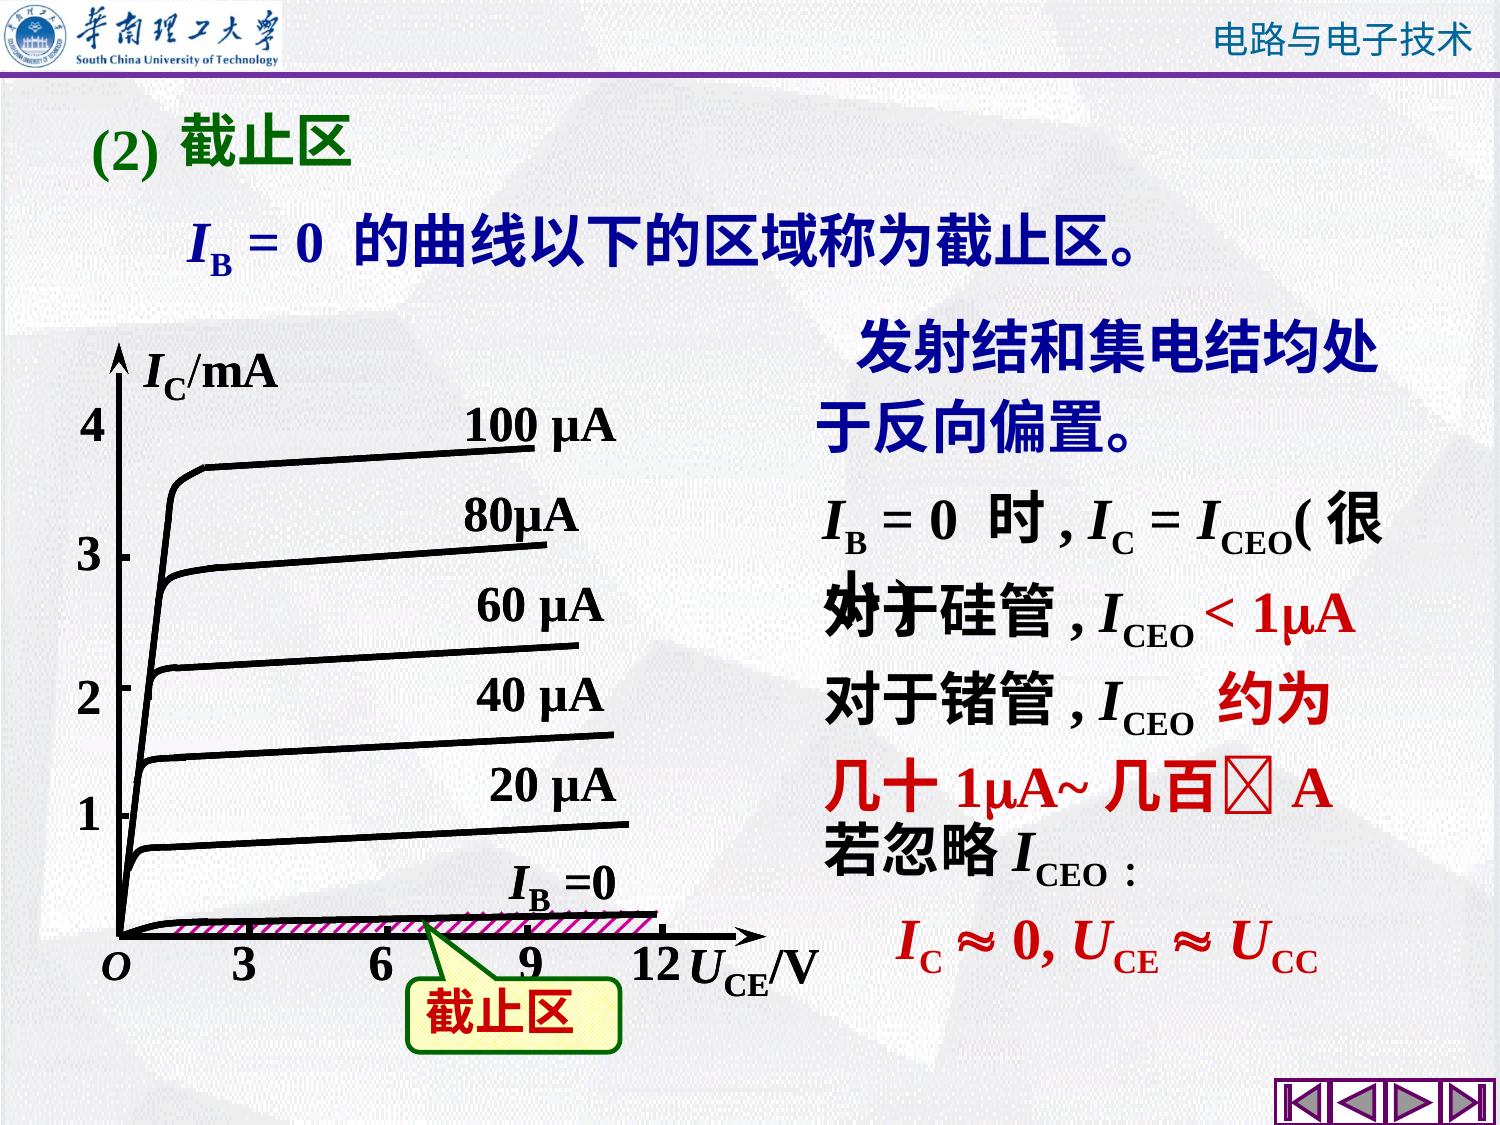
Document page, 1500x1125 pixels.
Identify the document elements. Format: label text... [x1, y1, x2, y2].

text_box 截止区 [407, 1006, 620, 1053]
picture [1, 0, 1500, 72]
text_box 发射结和集电结均处 于反向偏置。 [800, 292, 1449, 469]
title 截止区 [164, 104, 540, 193]
text_box IB = 0 时, IC = ICEO(很小) [837, 473, 1479, 559]
text_box 对于硅管, ICEO < 1A 对于锗管, ICEO 约为 几十1A~几百A [837, 559, 1481, 827]
text_box 若忽略ICEO： IC  0, UCE  UCC [837, 827, 1422, 988]
picture [1, 78, 1500, 1125]
text_box (2) [76, 104, 164, 190]
text_box IB = 0 的曲线以下的区域称为截止区。 [172, 196, 1183, 291]
